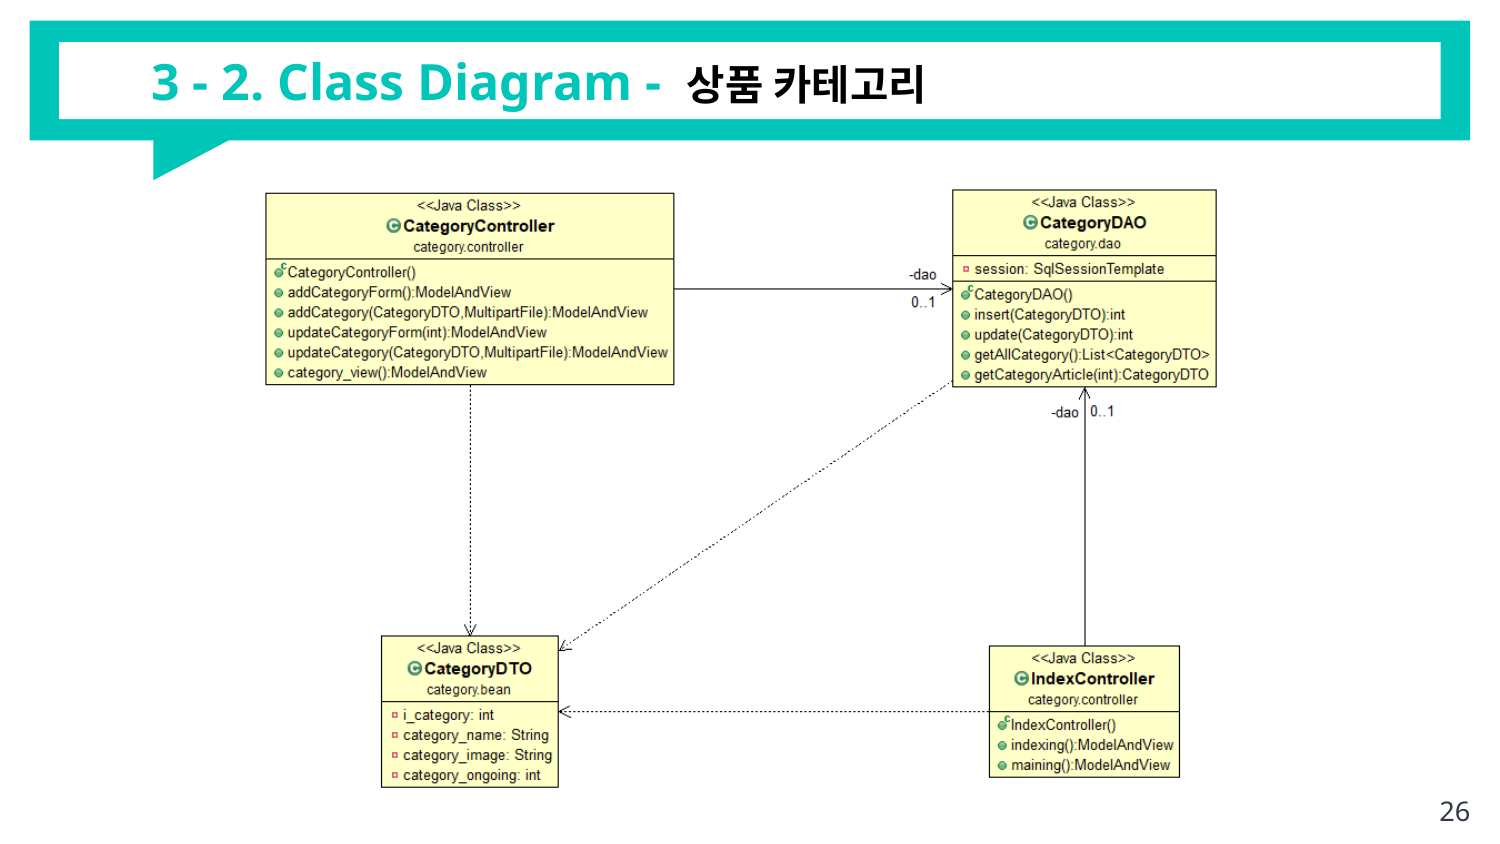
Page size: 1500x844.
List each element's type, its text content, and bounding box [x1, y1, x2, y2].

title 3 - 2. Class Diagram - 상품 카테고리 [136, 20, 1441, 141]
slide_number ‹#› [1410, 779, 1500, 844]
picture [230, 165, 1269, 819]
